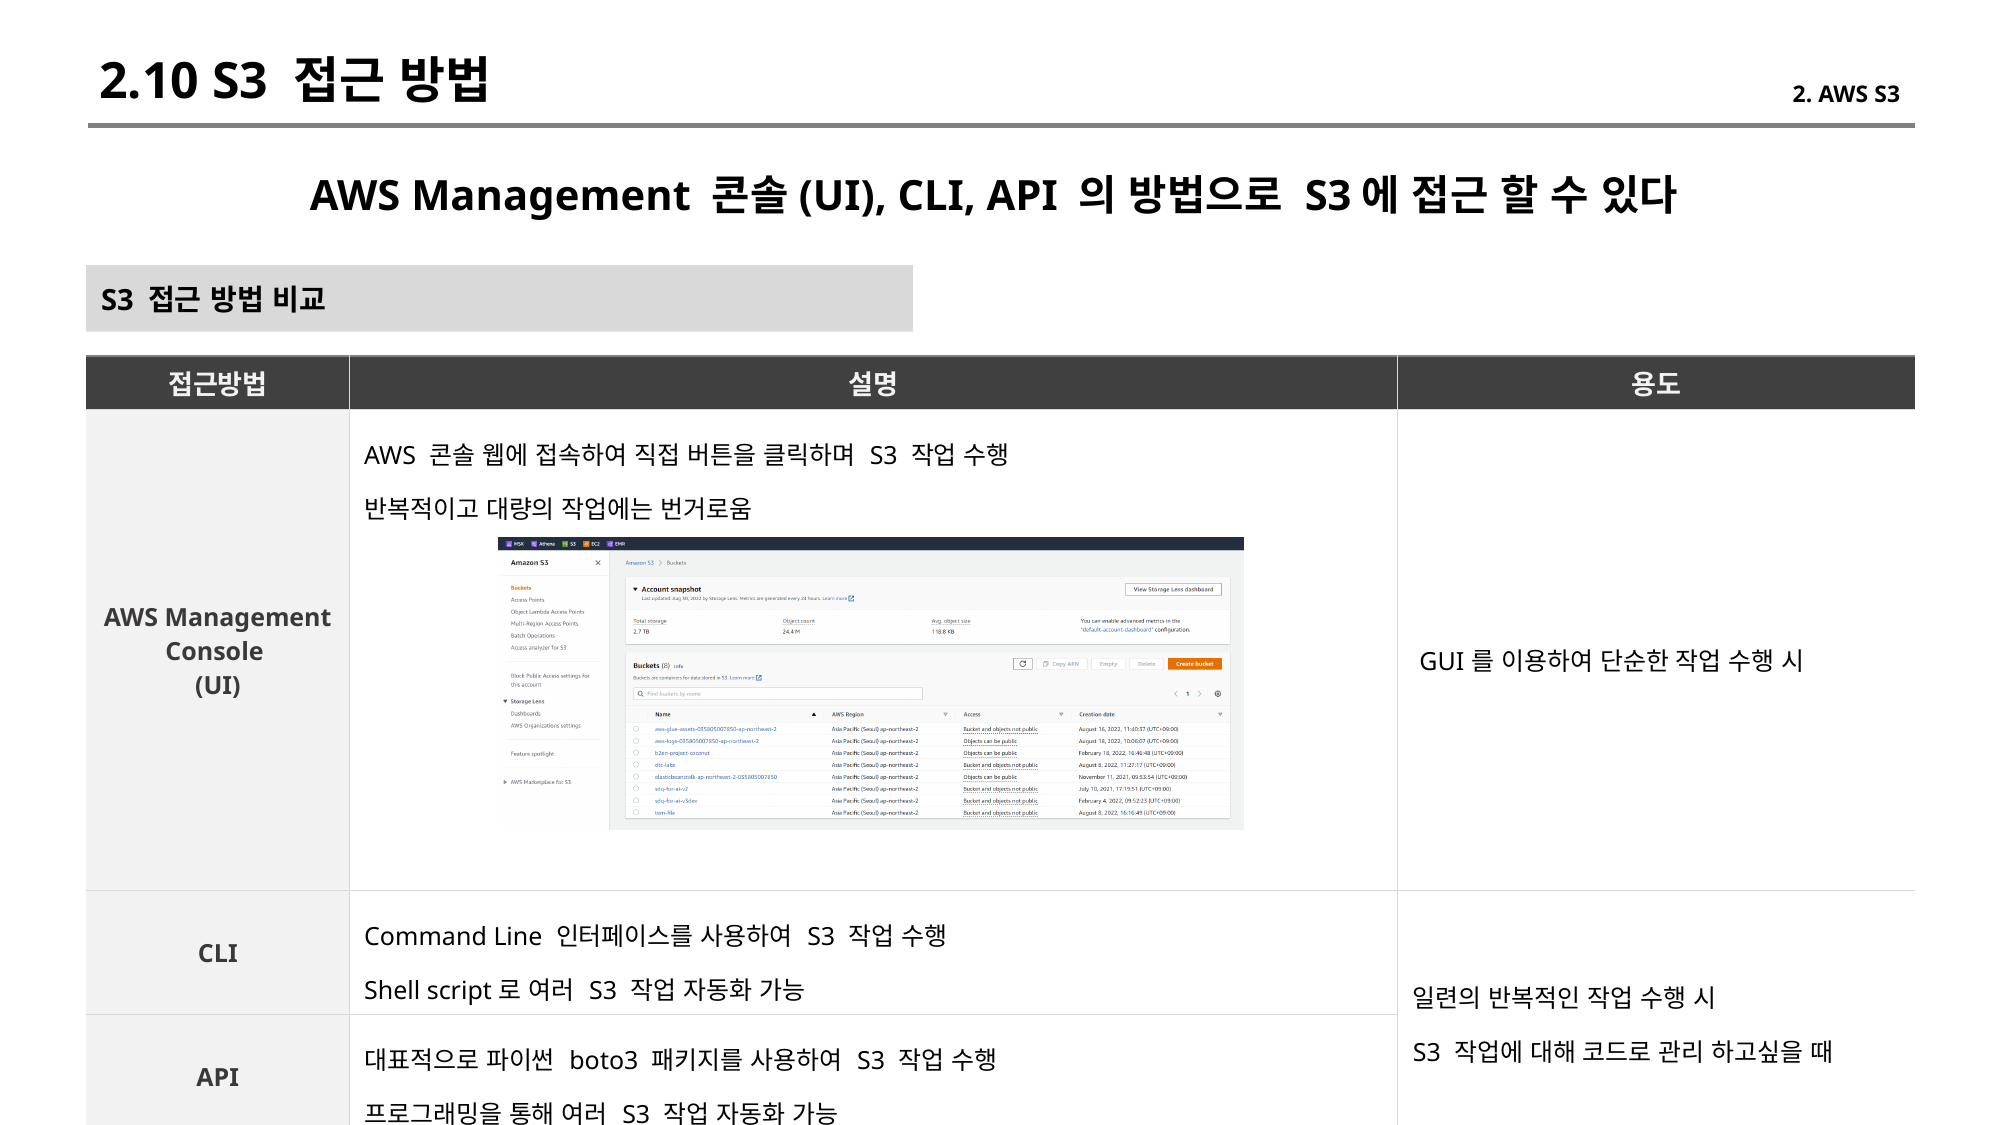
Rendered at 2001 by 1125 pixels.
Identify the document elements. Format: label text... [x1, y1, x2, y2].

text_box [50, 151, 1980, 234]
text_box S3 접근 방법 비교 [85, 264, 914, 333]
table_cell GUI를 이용하여 단순한 작업 수행 시 [1398, 410, 1915, 890]
table_header 용도 [1398, 357, 1915, 409]
table_cell 대표적으로 파이썬 boto3 패키지를 사용하여 S3 작업 수행 프로그래밍을 통해 여러 S3 작업 자동화 가능 [350, 1015, 1397, 1125]
text_box AWS Management 콘솔(UI), CLI, API 의 방법으로 S3에 접근 할 수 있다 [84, 152, 1916, 236]
table_header 설명 [350, 357, 1397, 409]
table_header 접근방법 [86, 357, 349, 409]
table_cell AWS Management Console (UI) [86, 410, 349, 890]
table_cell CLI [86, 891, 349, 1014]
text_box 2. AWS S3 [1457, 65, 1916, 120]
picture [498, 537, 1244, 830]
table_cell API [86, 1015, 349, 1125]
table_cell AWS 콘솔 웹에 접속하여 직접 버튼을 클릭하며 S3 작업 수행 반복적이고 대량의 작업에는 번거로움 [350, 410, 1397, 890]
table_cell 일련의 반복적인 작업 수행 시 S3 작업에 대해 코드로 관리 하고싶을 때 [1398, 891, 1915, 1125]
text_box 2.10 S3 접근 방법 [84, 37, 973, 120]
table_cell Command Line 인터페이스를 사용하여 S3 작업 수행 Shell script로 여러 S3 작업 자동화 가능 [350, 891, 1397, 1014]
